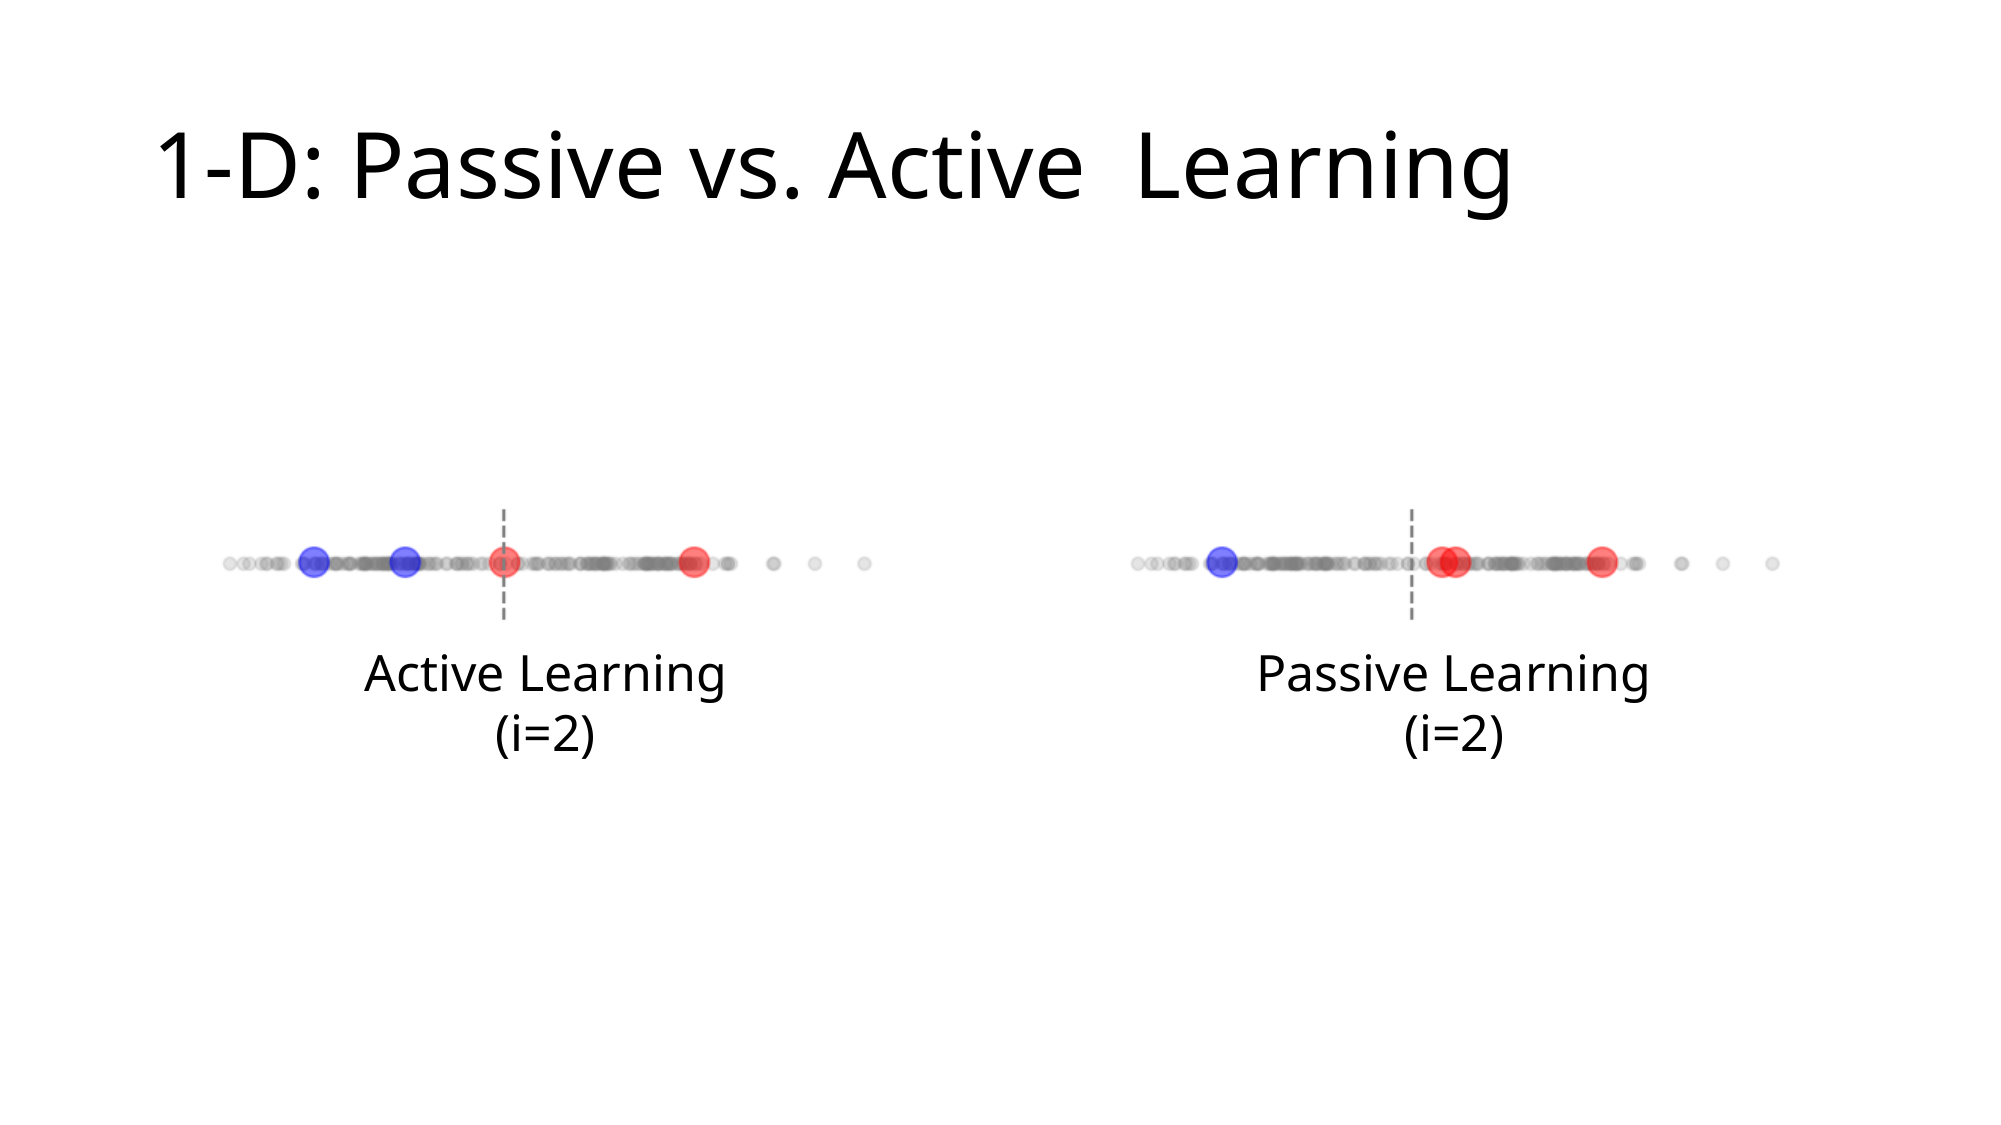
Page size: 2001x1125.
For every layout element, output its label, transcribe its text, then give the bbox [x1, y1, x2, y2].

picture [183, 490, 909, 635]
text_box Active Learning (i=2) . [274, 635, 817, 830]
text_box Passive Learning (i=2) . [1183, 635, 1725, 830]
title 1-D: Passive vs. Active Learning [137, 59, 1863, 278]
picture [1091, 490, 1817, 635]
